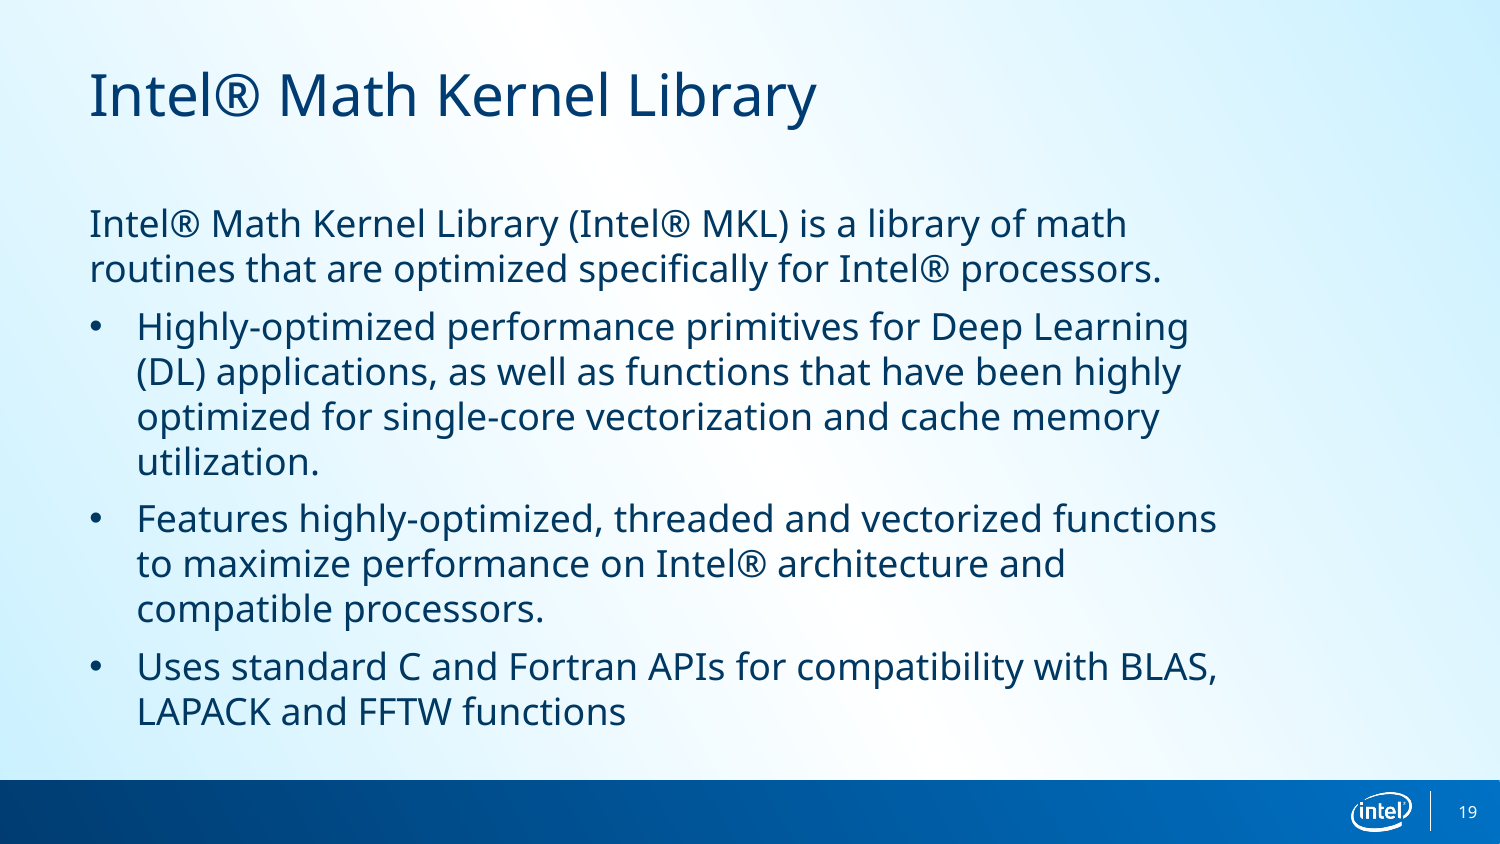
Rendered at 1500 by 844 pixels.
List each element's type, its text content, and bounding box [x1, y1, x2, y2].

slide_number 19 [1454, 802, 1478, 825]
picture [1351, 792, 1412, 832]
text_box Intel® Math Kernel Library [74, 50, 1425, 194]
text_box Intel® Math Kernel Library (Intel® MKL) is a library of math routines that are optimized specifically for Intel® processors. Highly-optimized performance primitives for Deep Learning (DL) applications, as well as functions that have been highly optimized for single-core vectorization and cache memory utilization. Features highly-optimized, threaded and vectorized functions to maximize performance on Intel® architecture and compatible processors. Uses standard C and Fortran APIs for compatibility with BLAS, LAPACK and FFTW functions [74, 192, 1266, 741]
